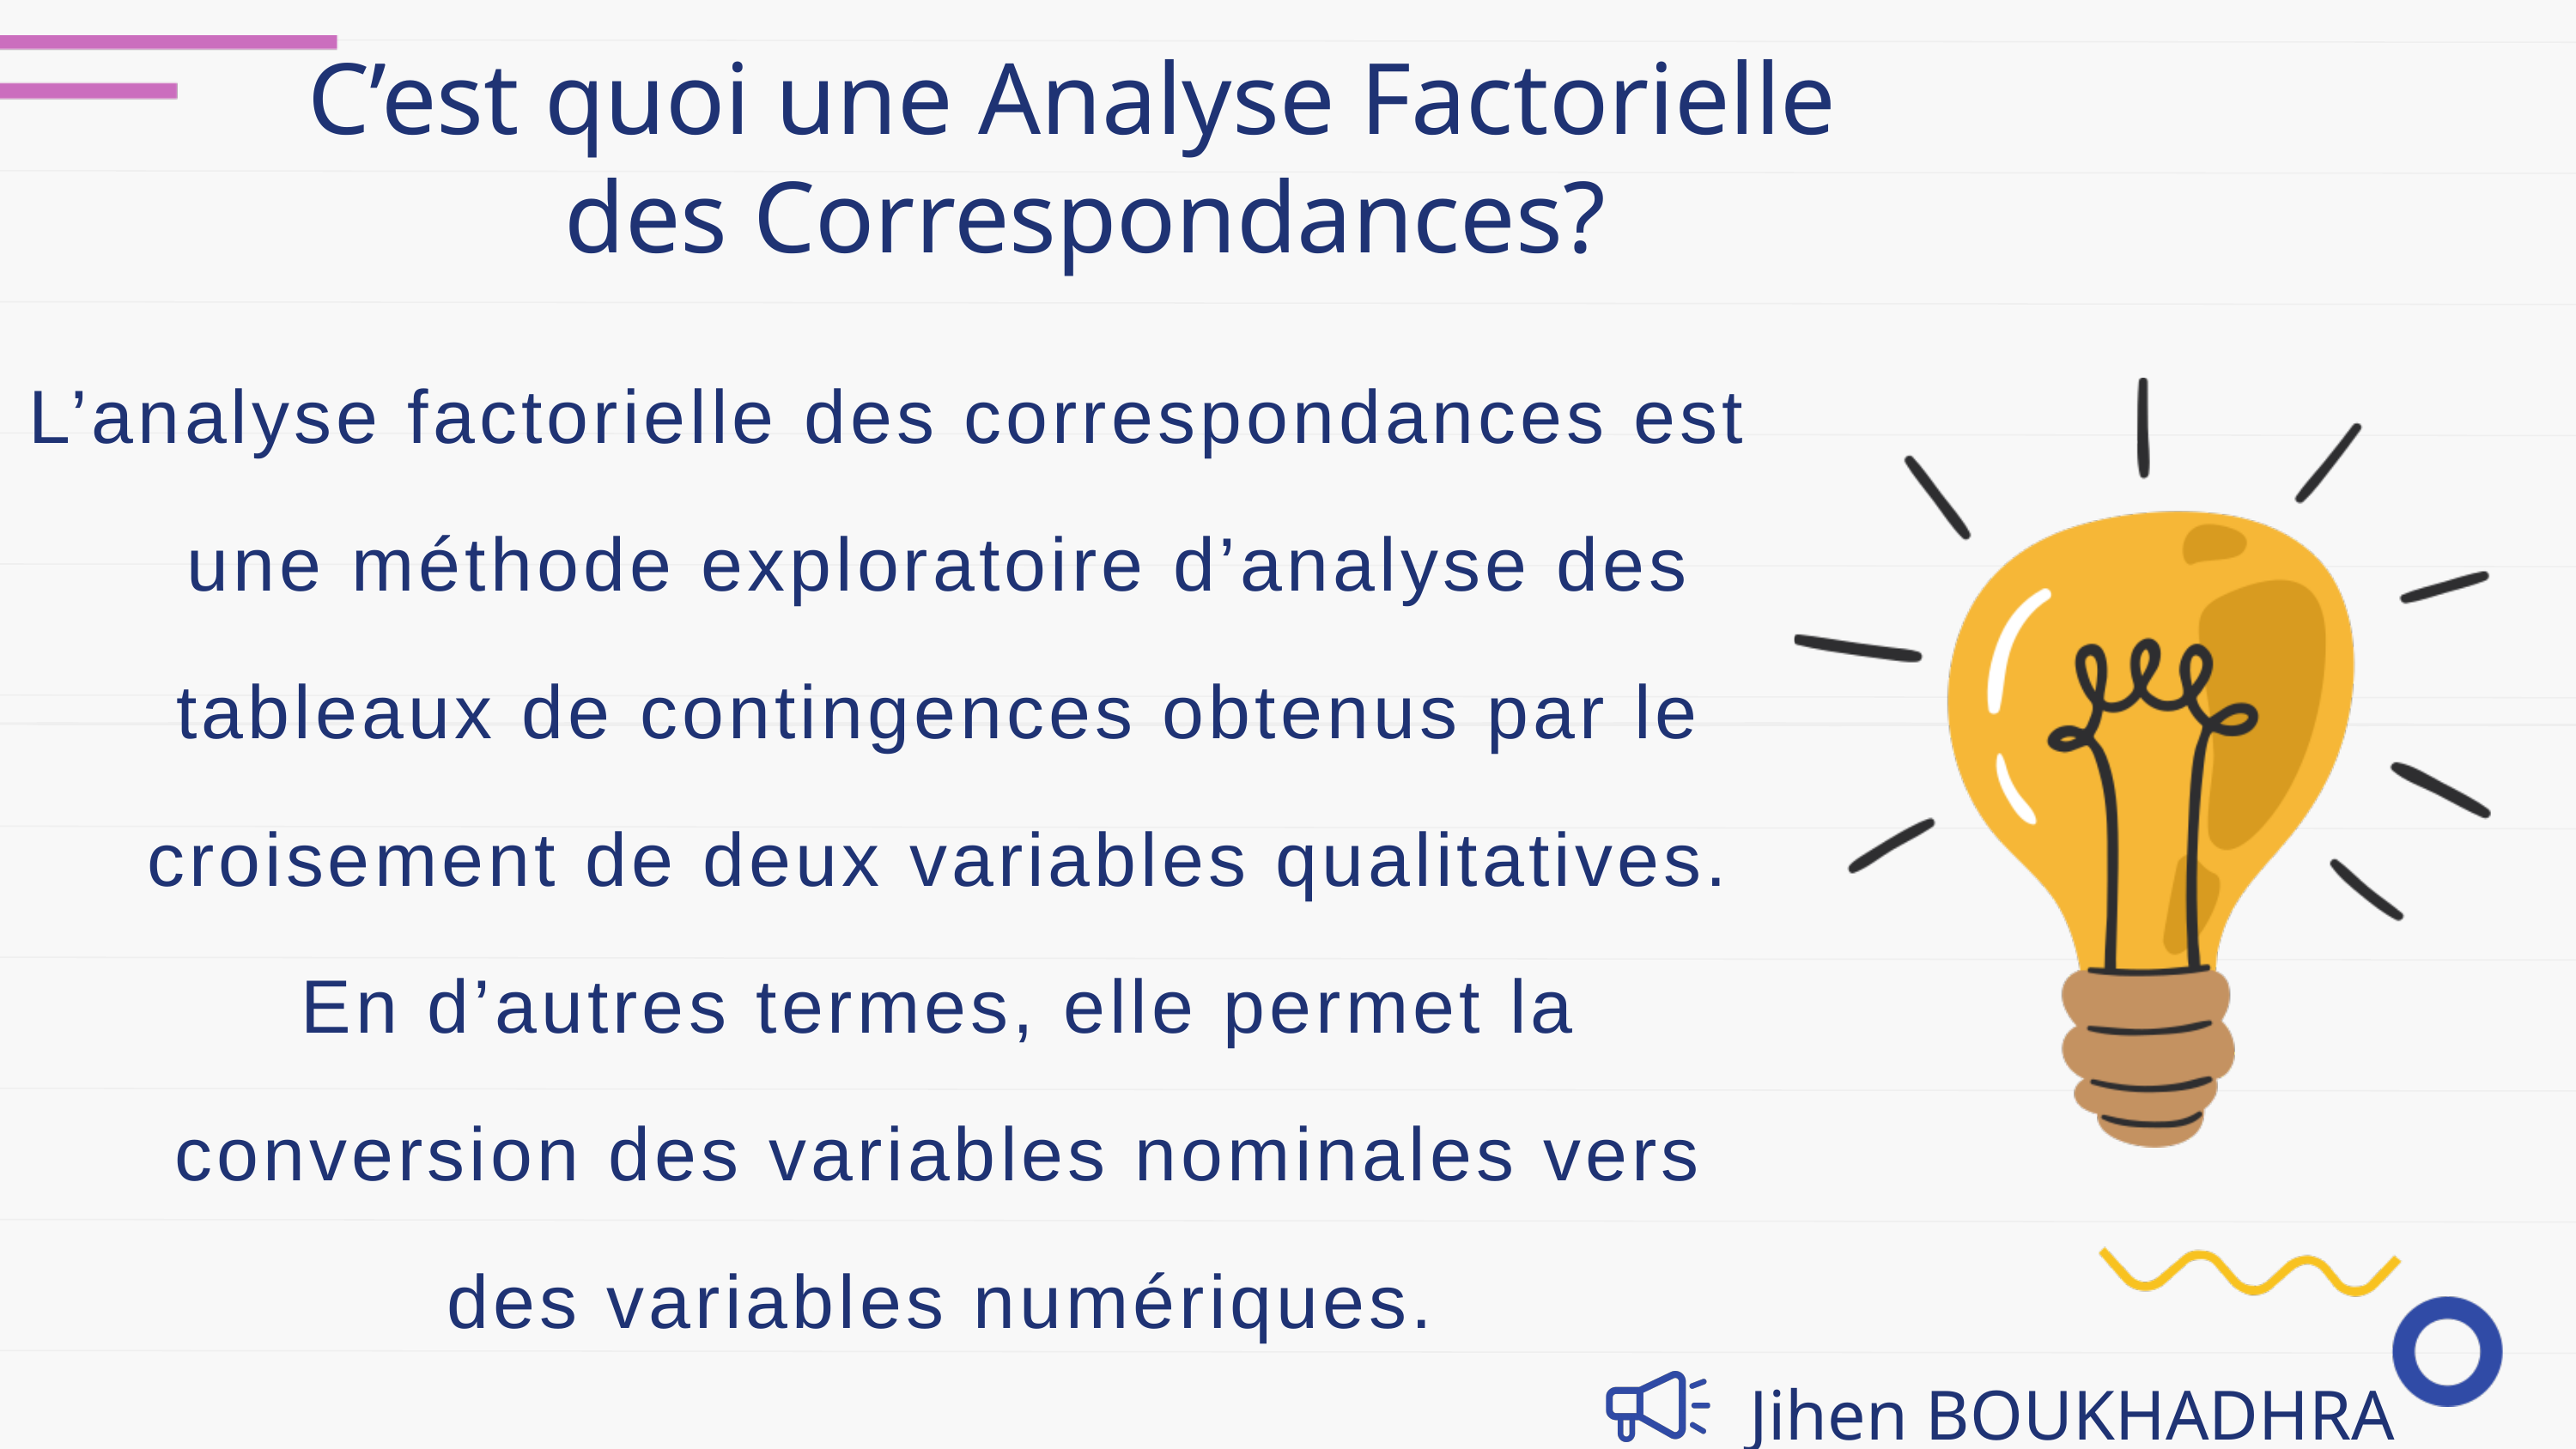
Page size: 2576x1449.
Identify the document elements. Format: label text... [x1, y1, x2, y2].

text_box [1606, 1371, 1710, 1442]
text_box [0, 35, 2503, 1407]
text_box C’est quoi une Analyse Factorielle des Correspondances? [11, 36, 2159, 273]
text_box L’analyse factorielle des correspondances est une méthode exploratoire d’analyse des tableaux de contingences obtenus par le croisement de deux variables qualitatives. En d’autres termes, elle permet la conversion des variables nominales vers des variables numériques. [0, 311, 1763, 1343]
text_box [1794, 378, 2491, 1148]
text_box Jihen BOUKHADHRA [1727, 1359, 2419, 1449]
